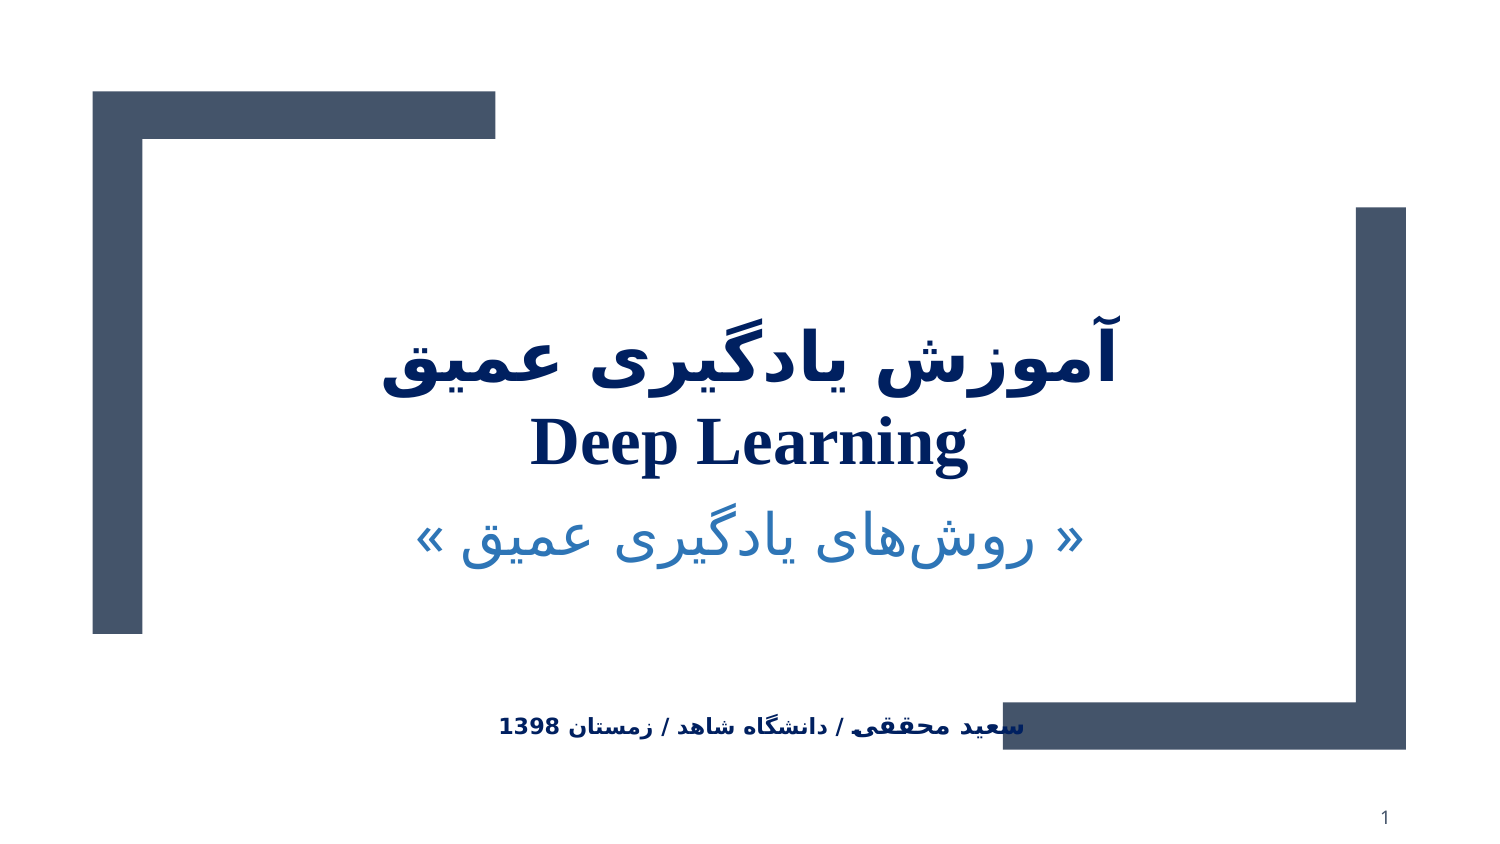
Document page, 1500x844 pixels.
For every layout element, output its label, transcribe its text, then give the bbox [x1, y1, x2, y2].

title سعید محققی / دانشگاه شاهد / زمستان 1398 [124, 664, 1400, 748]
text_box « روش‌های یادگیری عمیق » [400, 489, 1100, 575]
slide_number 1 [1209, 793, 1406, 844]
text_box آموزش یادگیری عمیق Deep Learning [112, 304, 1388, 486]
